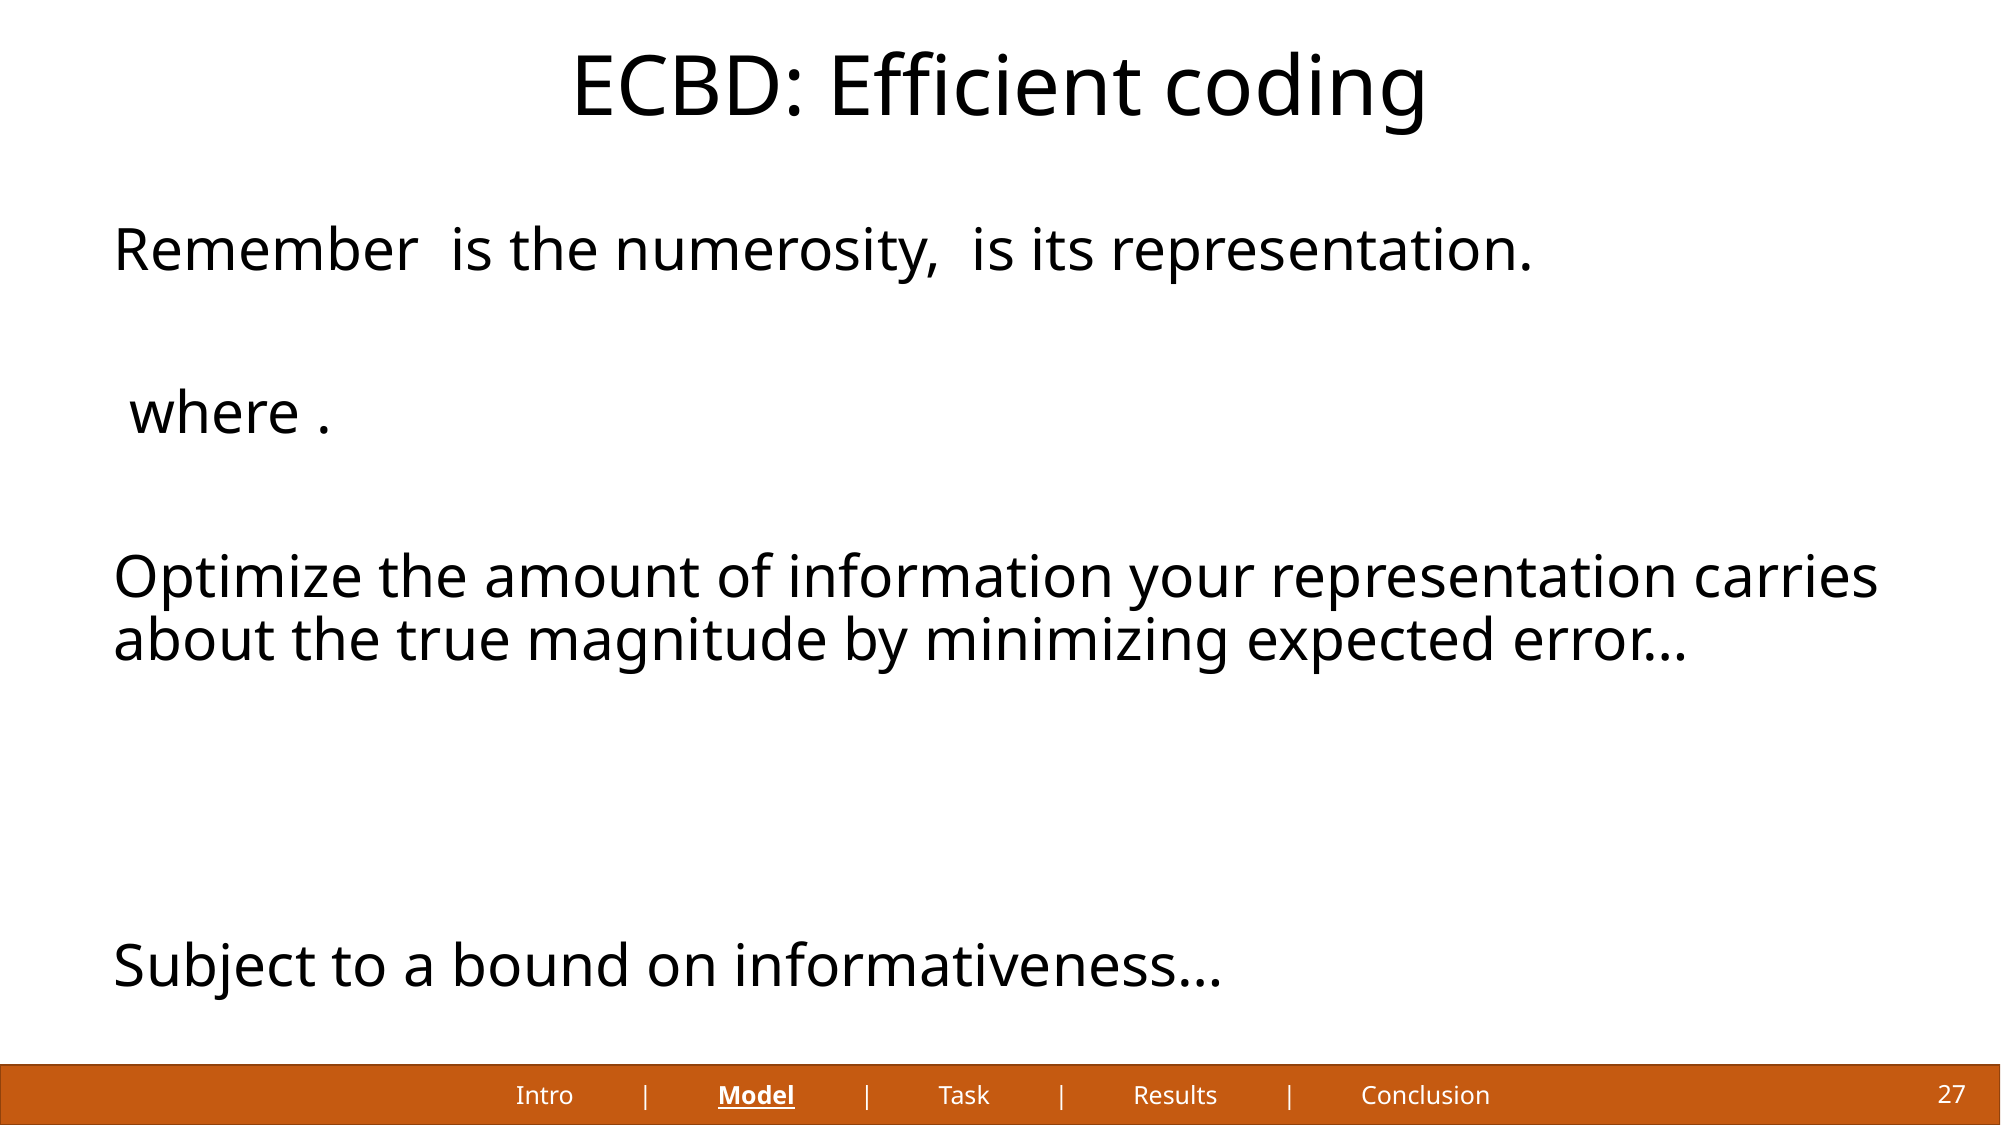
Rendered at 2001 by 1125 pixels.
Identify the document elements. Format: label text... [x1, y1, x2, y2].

title ECBD: Efficient coding [99, 34, 1901, 142]
slide_number 27 [1672, 1065, 1982, 1125]
footer Intro | Model | Task | Results | Conclusion [335, 1065, 1672, 1125]
